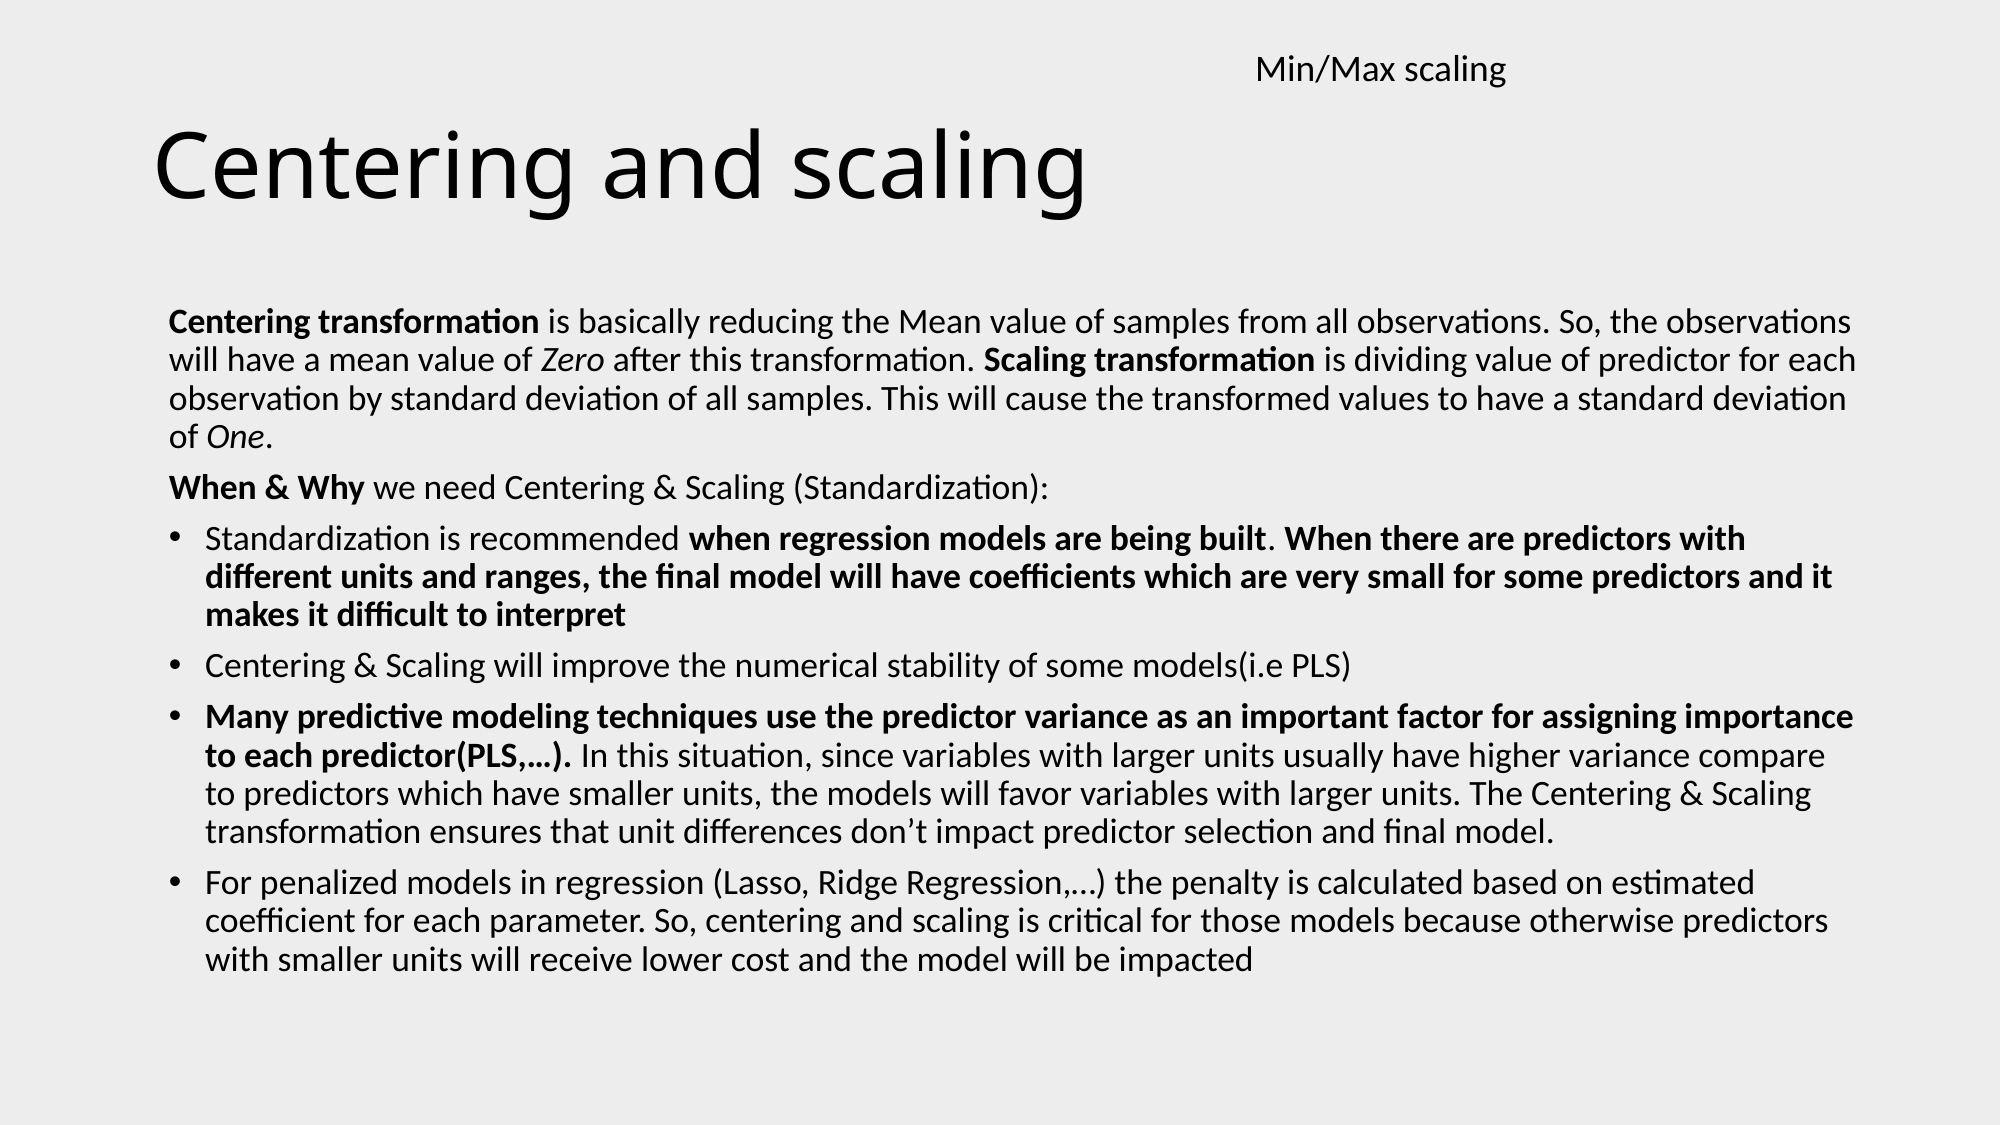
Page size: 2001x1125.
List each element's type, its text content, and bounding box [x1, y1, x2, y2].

list Centering transformation is basically reducing the Mean value of samples from all observations. So, the observations will have a mean value of Zero after this transformation. Scaling transformation is dividing value of predictor for each observation by standard deviation of all samples. This will cause the transformed values to have a standard deviation of One. When & Why we need Centering & Scaling (Standardization): Standardization is recommended when regression models are being built. When there are predictors with different units and ranges, the final model will have coefficients which are very small for some predictors and it makes it difficult to interpret Centering & Scaling will improve the numerical stability of some models(i.e PLS) Many predictive modeling techniques use the predictor variance as an important factor for assigning importance to each predictor(PLS,…). In this situation, since variables with larger units usually have higher variance compare to predictors which have smaller units, the models will favor variables with larger units. The Centering & Scaling transformation ensures that unit differences don’t impact predictor selection and final model. For penalized models in regression (Lasso, Ridge Regression,…) the penalty is calculated based on estimated coefficient for each parameter. So, centering and scaling is critical for those models because otherwise predictors with smaller units will receive lower cost and the model will be impacted [153, 295, 1879, 1010]
text_box Min/Max scaling [1240, 36, 1817, 97]
title Centering and scaling [137, 59, 1863, 278]
